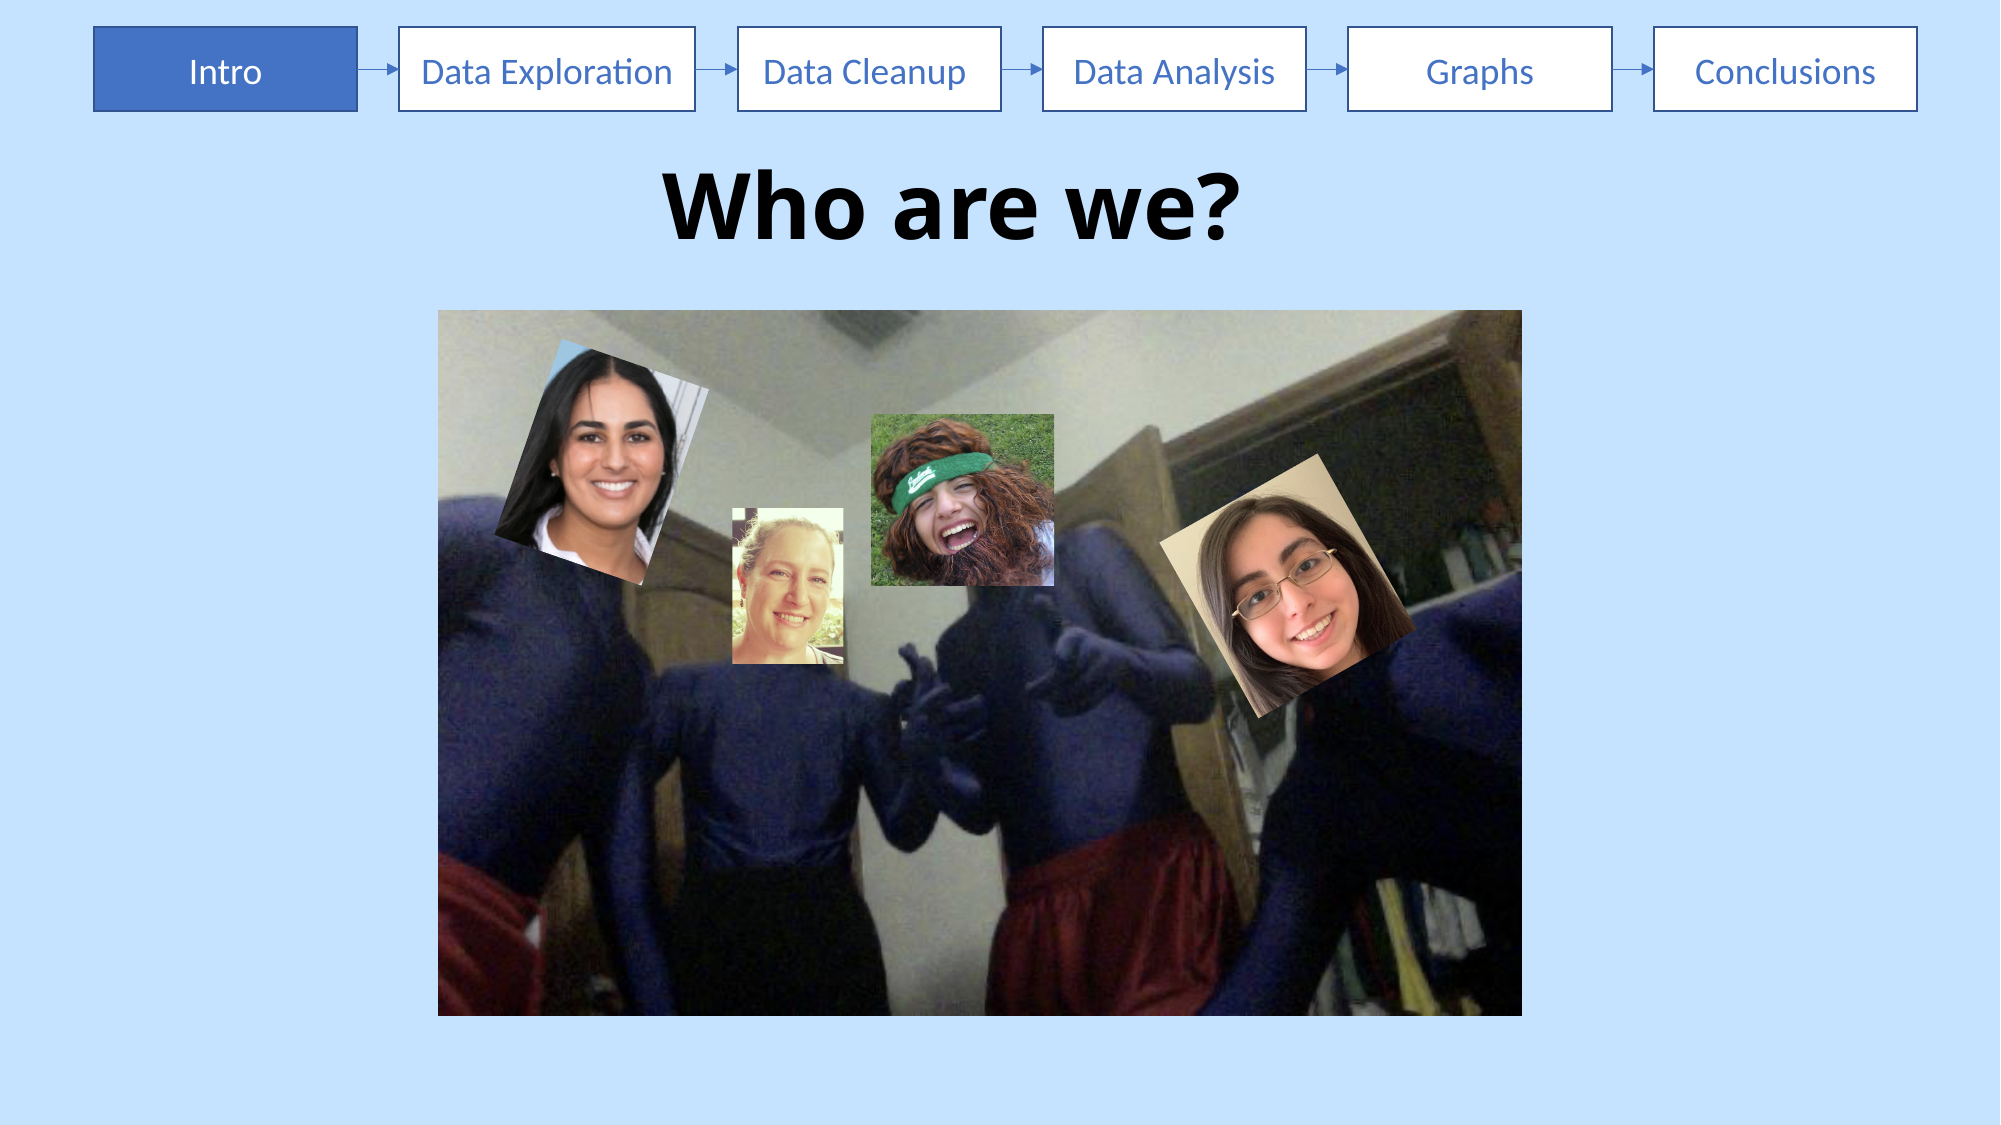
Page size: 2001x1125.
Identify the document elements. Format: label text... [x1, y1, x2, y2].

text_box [93, 26, 1918, 112]
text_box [438, 310, 1522, 1016]
title Who are we? [89, 109, 1815, 311]
